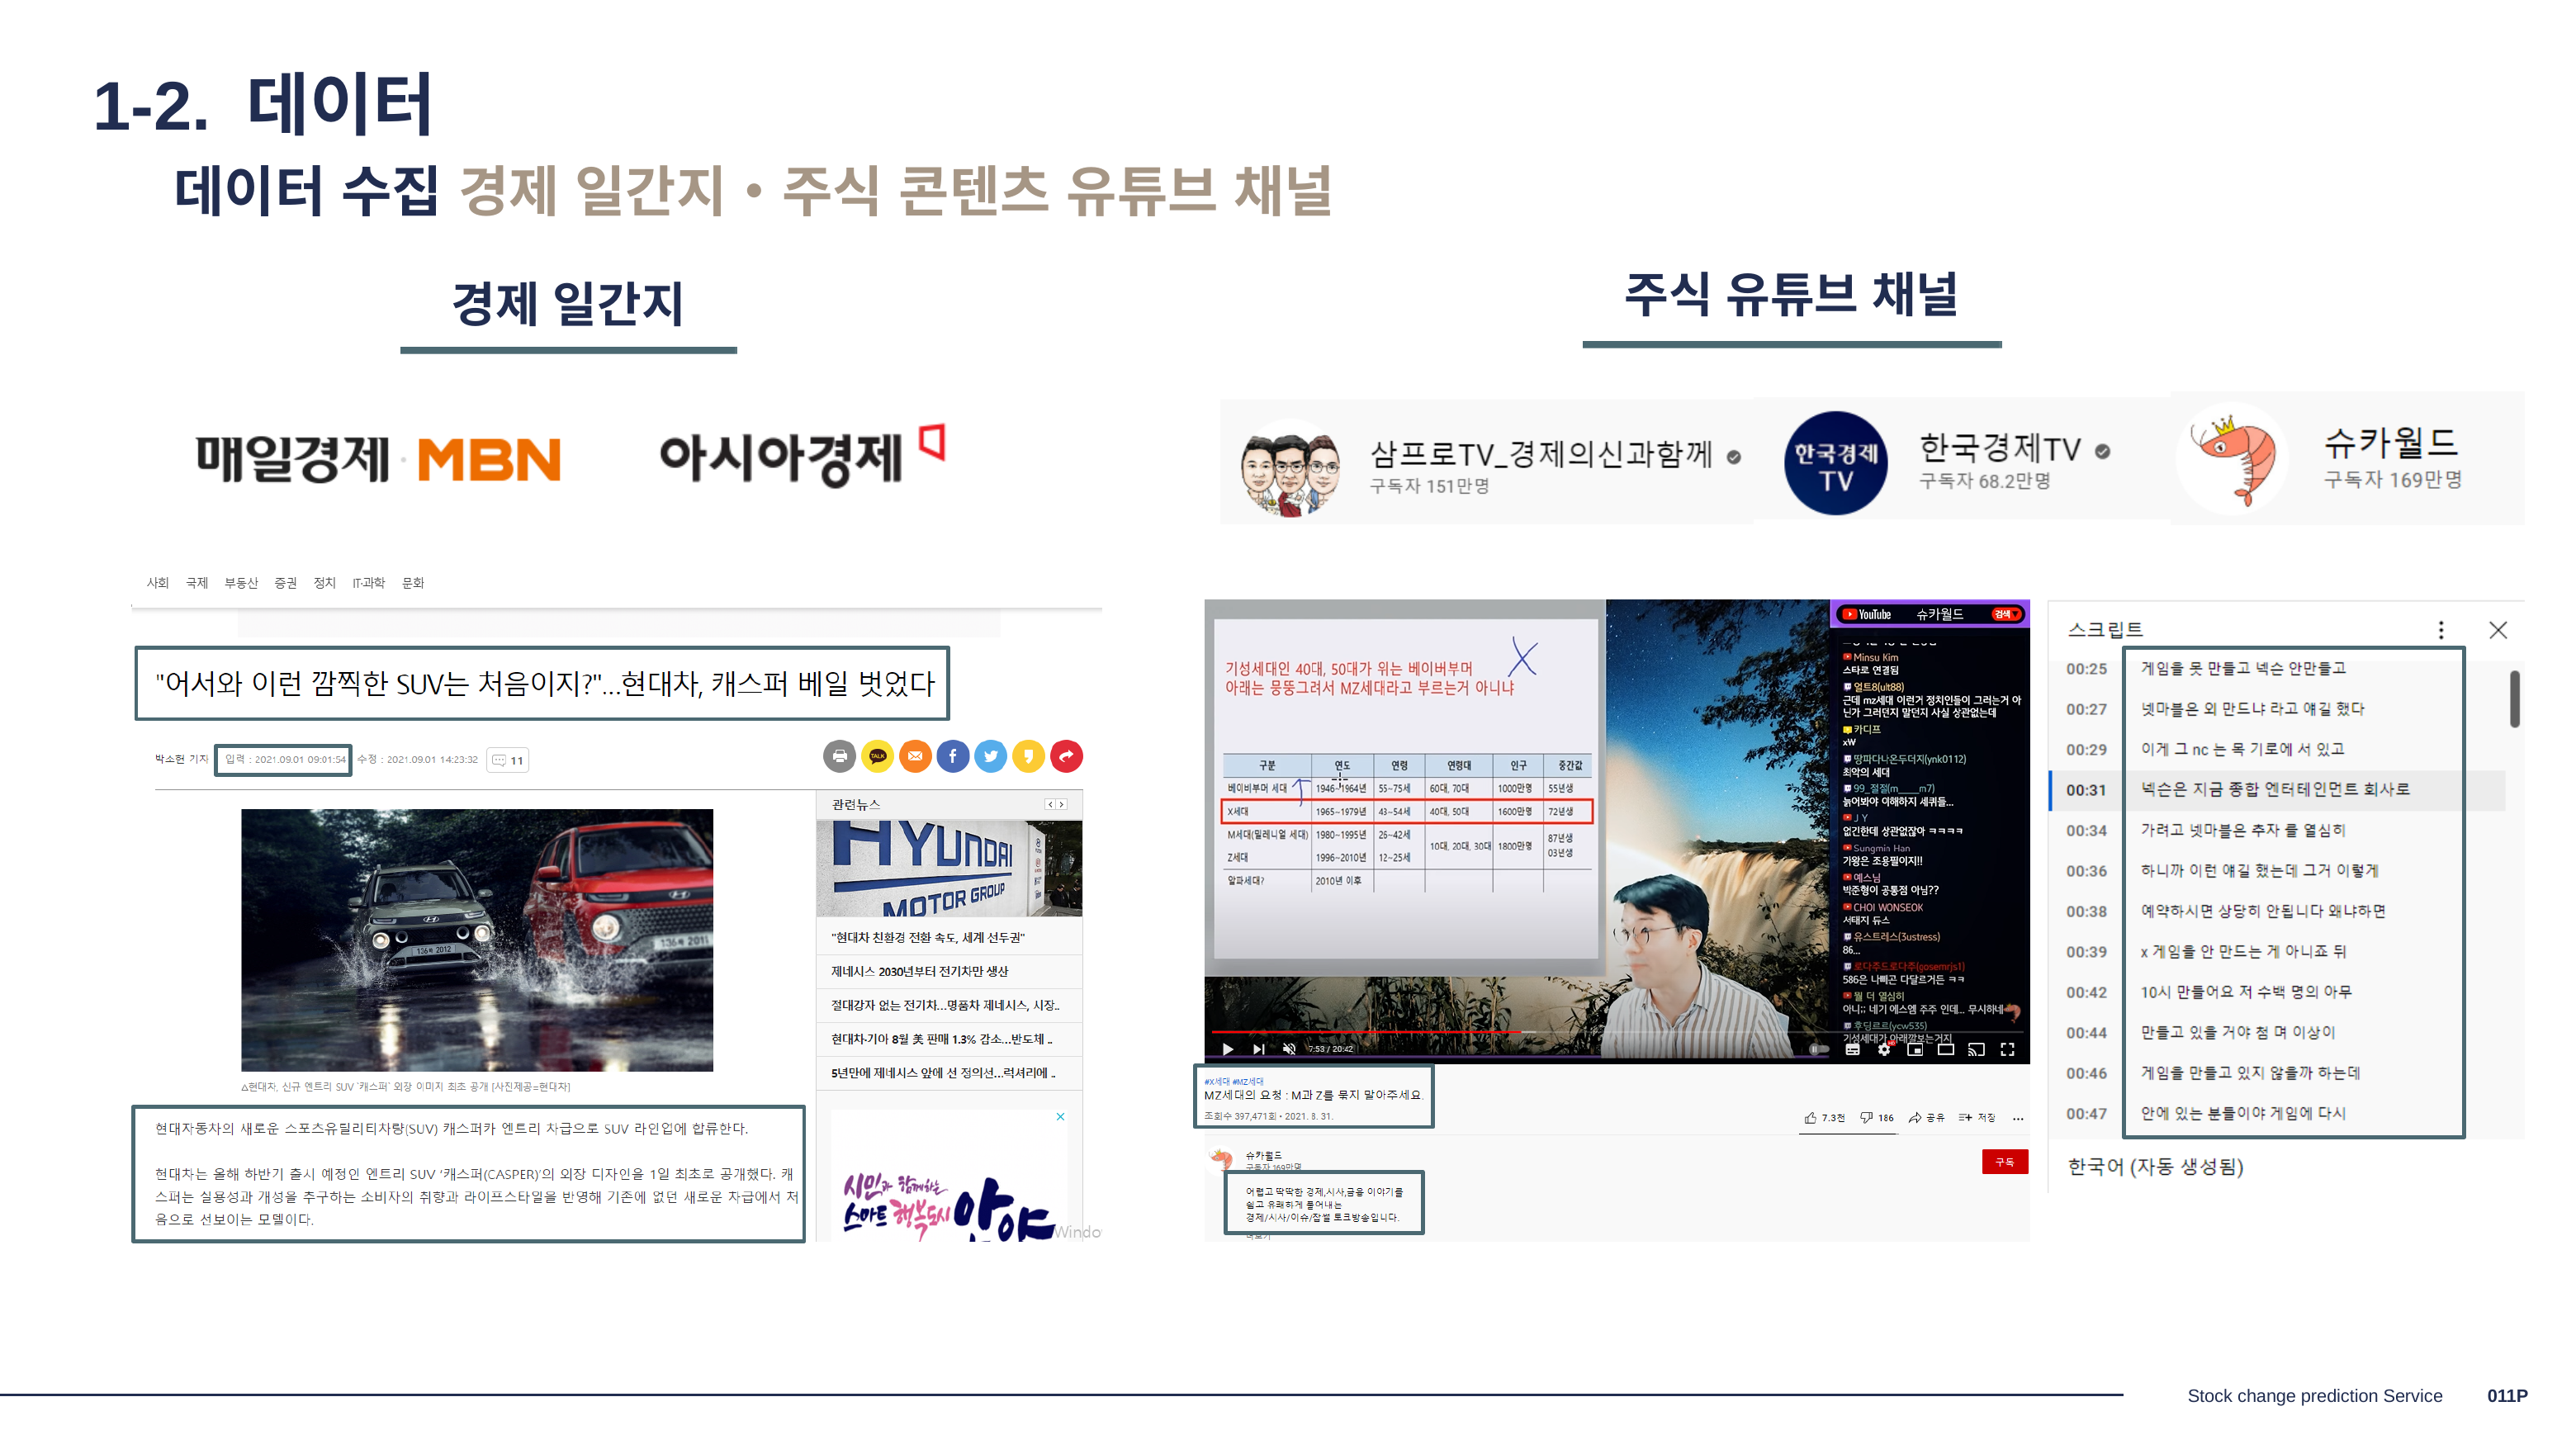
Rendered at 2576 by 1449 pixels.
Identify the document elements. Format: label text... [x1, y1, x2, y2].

text_box 주식 유튜브 채널 [1556, 258, 2028, 329]
picture [173, 408, 592, 507]
picture [400, 347, 737, 354]
picture [1205, 599, 2031, 1242]
picture [1582, 341, 2003, 348]
slide_number 0‹#›P [2402, 1370, 2541, 1420]
text_box Stock change prediction Service [2175, 1377, 2402, 1412]
text_box 데이터 수집 경제 일간지‧주식 콘텐츠 유튜브 채널 [161, 150, 1423, 230]
picture [2047, 599, 2525, 1193]
picture [1220, 381, 2525, 525]
picture [131, 558, 1103, 1242]
text_box 경제 일간지 [333, 268, 804, 339]
text_box [1195, 1065, 1200, 1128]
text_box 1-2. 데이터 [80, 54, 968, 150]
picture [637, 391, 972, 519]
